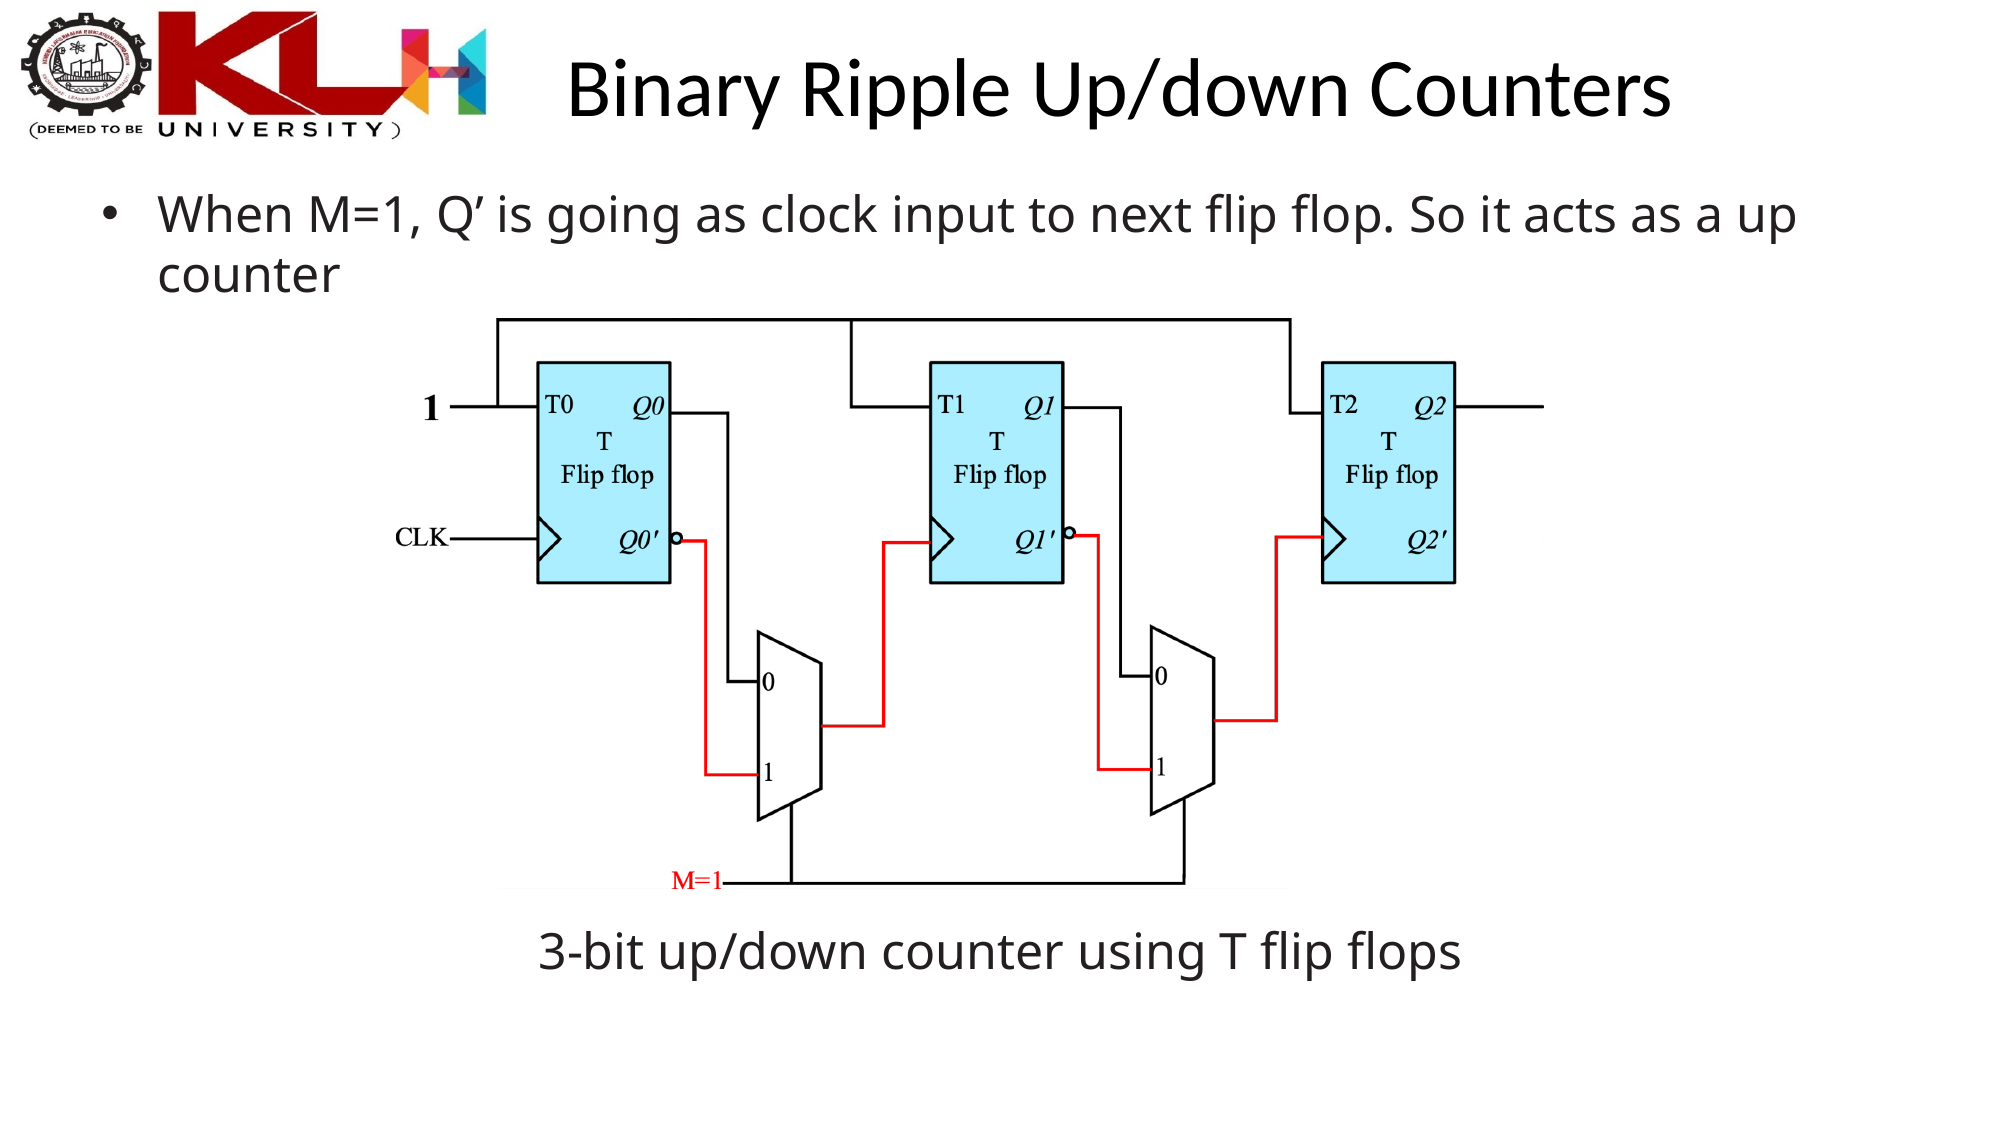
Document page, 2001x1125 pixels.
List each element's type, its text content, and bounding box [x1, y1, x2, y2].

text_box When M=1, Q’ is going as clock input to next flip flop. So it acts as a up counter [86, 174, 1937, 790]
picture [16, 0, 492, 143]
text_box Binary Ripple Up/down Counters [551, 25, 1788, 141]
text_box 3-bit up/down counter using T flip flops [523, 912, 2000, 987]
picture [396, 318, 1544, 890]
